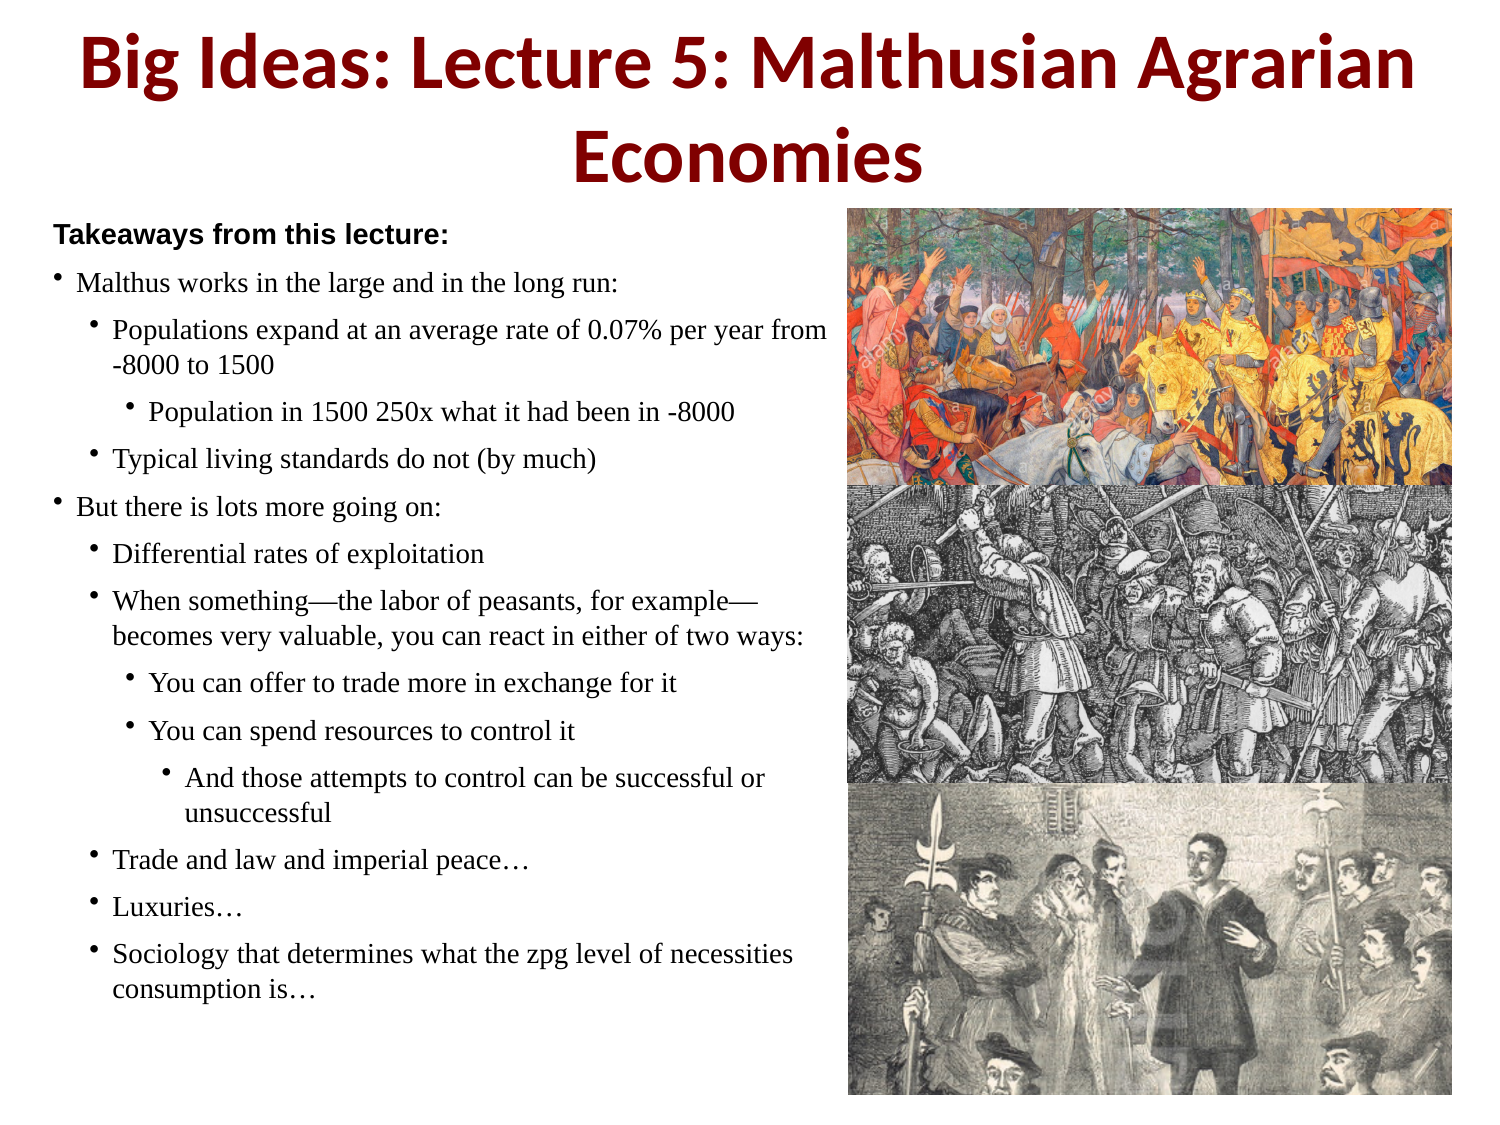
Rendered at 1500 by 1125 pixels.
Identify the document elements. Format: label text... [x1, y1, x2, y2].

list Takeaways from this lecture: Malthus works in the large and in the long run: Populations expand at an average rate of 0.07% per year from -8000 to 1500 Population in 1500 250x what it had been in -8000 Typical living standards do not (by much) But there is lots more going on: Differential rates of exploitation When something—the labor of peasants, for example—becomes very valuable, you can react in either of two ways: You can offer to trade more in exchange for it You can spend resources to control it And those attempts to control can be successful or unsuccessful Trade and law and imperial peace… Luxuries… Sociology that determines what the zpg level of necessities consumption is… [44, 207, 848, 1080]
title Big Ideas: Lecture 5: Malthusian Agrarian Economies [44, 0, 1453, 209]
picture [847, 208, 1452, 1095]
